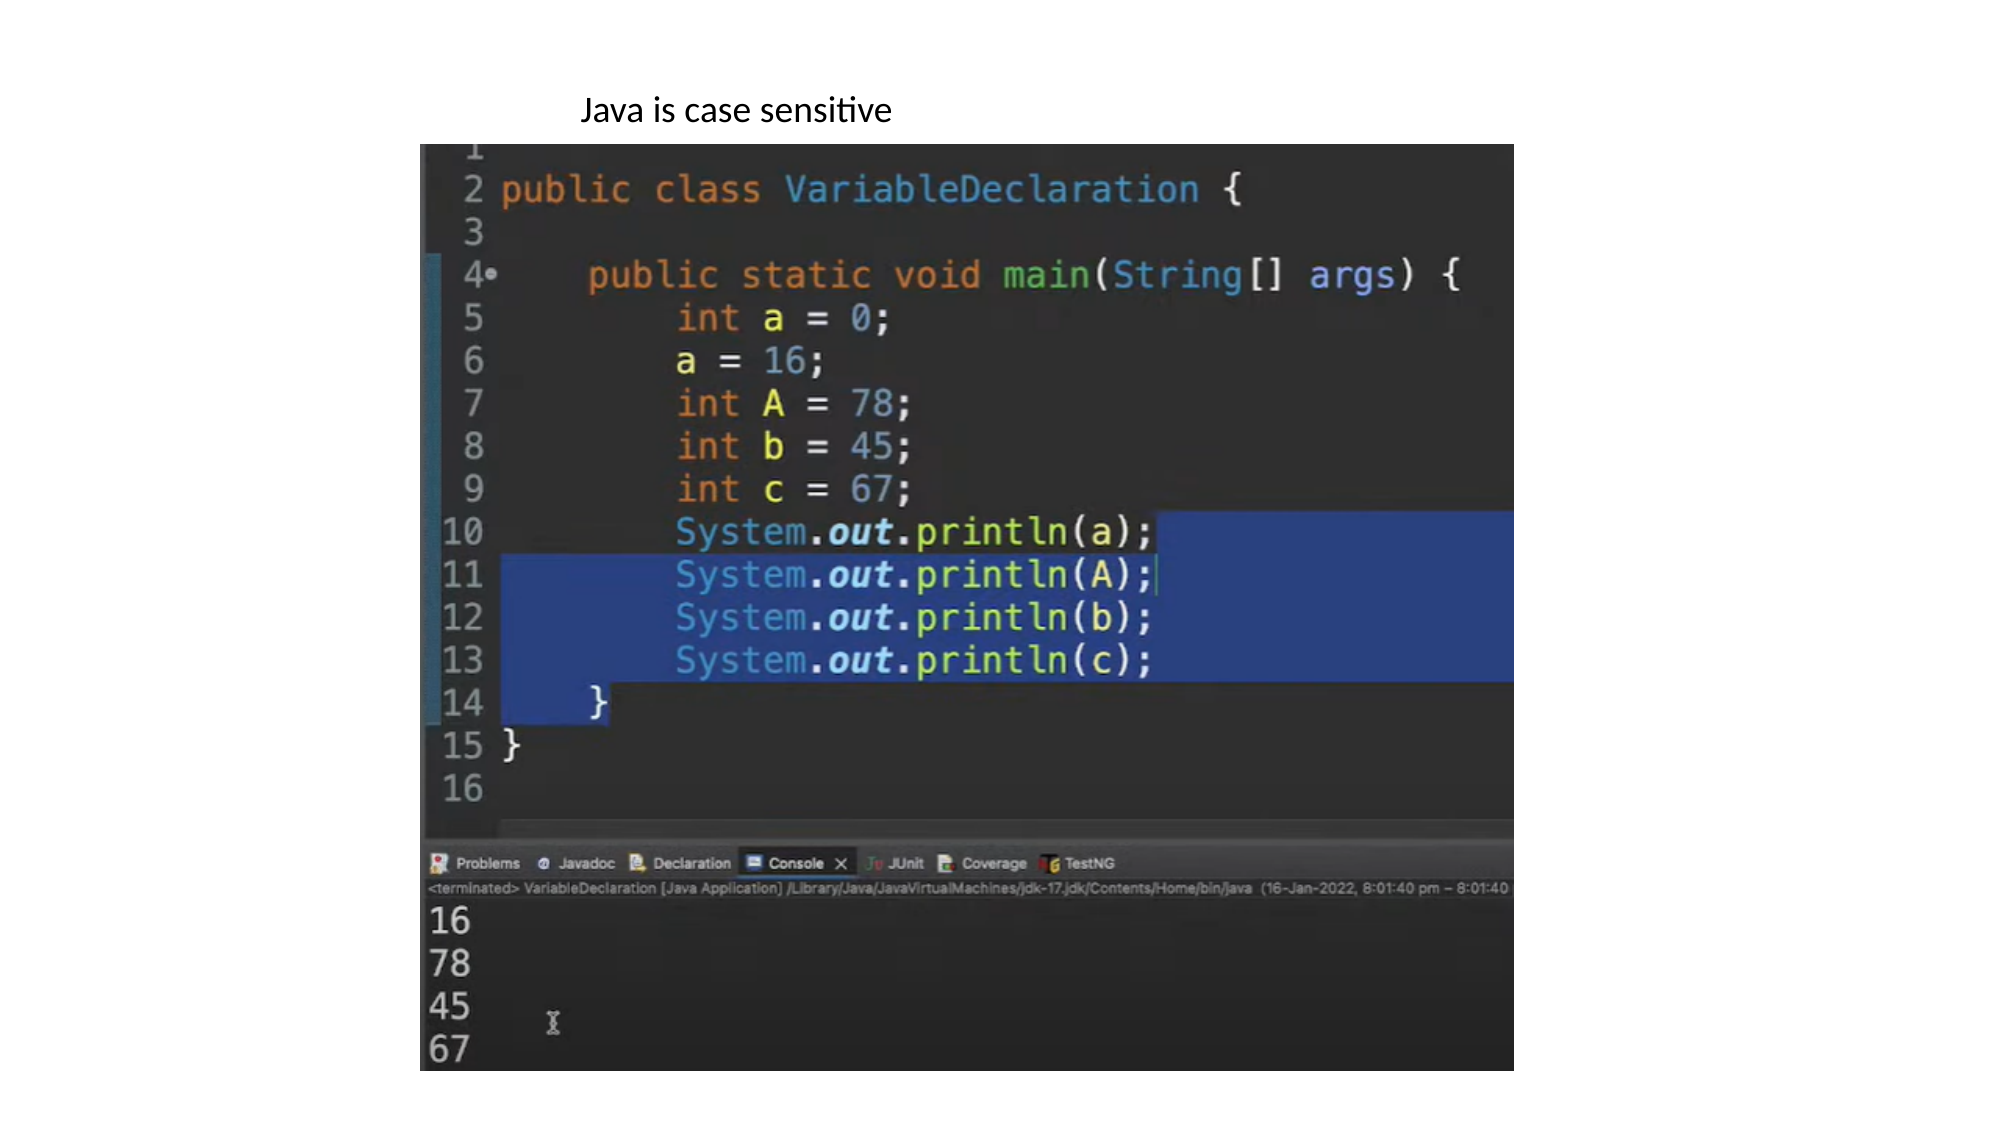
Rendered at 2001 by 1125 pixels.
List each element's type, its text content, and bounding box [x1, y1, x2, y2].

text_box Java is case sensitive [565, 78, 908, 144]
picture [420, 144, 1515, 1071]
